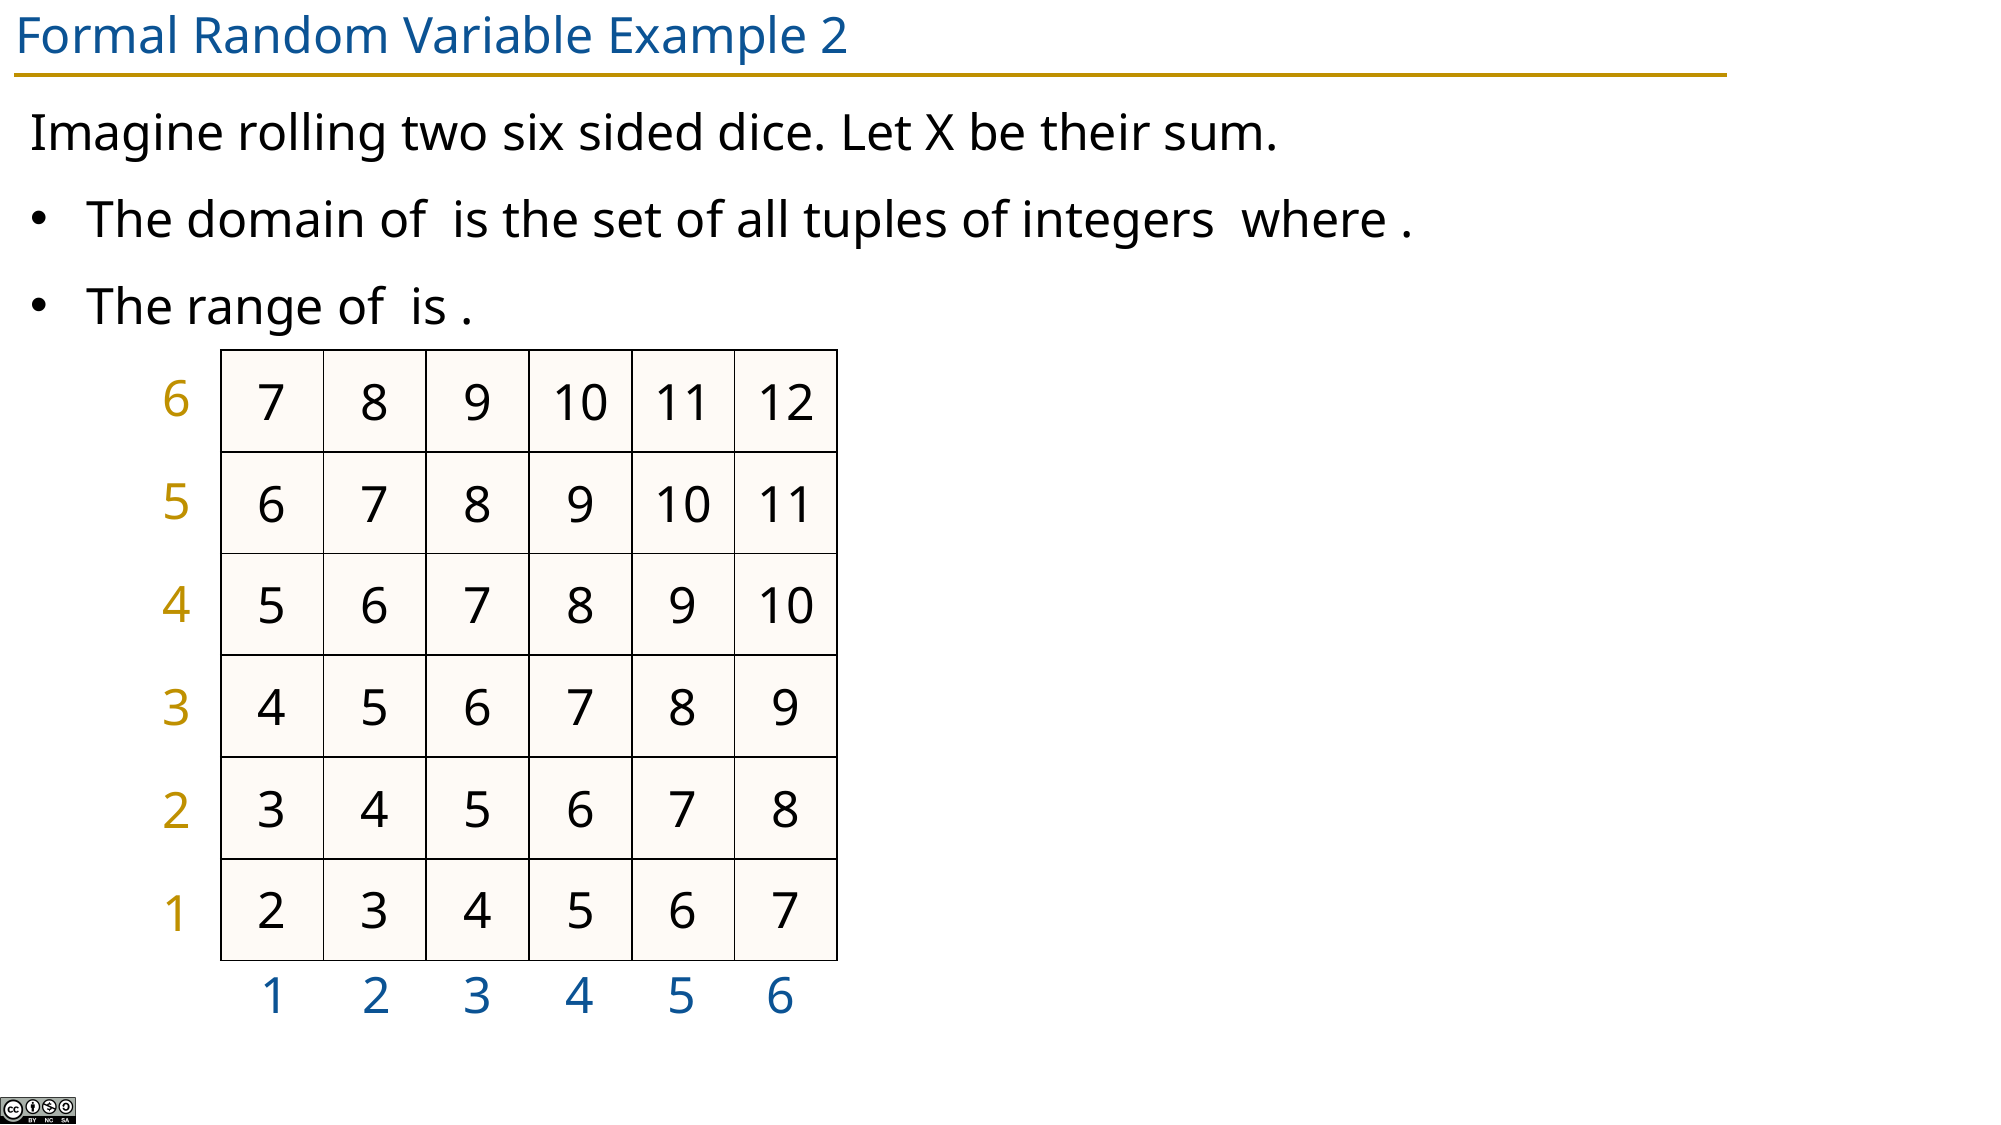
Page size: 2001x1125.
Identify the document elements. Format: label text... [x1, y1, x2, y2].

table_cell 6 [530, 758, 631, 858]
text_box 6 [147, 358, 210, 434]
table_cell 5 [222, 554, 323, 654]
text_box 4 [147, 565, 210, 640]
table_cell 4 [324, 758, 425, 858]
table_cell 7 [530, 656, 631, 756]
table_cell 3 [324, 860, 425, 960]
table_cell 6 [633, 860, 734, 960]
table_header 7 [222, 351, 323, 451]
table_cell 11 [735, 453, 836, 553]
table_cell 7 [735, 860, 836, 960]
table_cell 8 [735, 758, 836, 858]
table_cell 5 [324, 656, 425, 756]
table_header 8 [324, 351, 425, 451]
table_cell 9 [735, 656, 836, 756]
table_cell 7 [324, 453, 425, 553]
table_cell 8 [530, 554, 631, 654]
table_cell 4 [427, 860, 528, 960]
table_cell 8 [633, 656, 734, 756]
table_header 12 [735, 351, 836, 451]
text_box 5 [653, 955, 716, 1031]
table_cell 5 [427, 758, 528, 858]
table_cell 10 [633, 453, 734, 553]
table_cell 9 [530, 453, 631, 553]
table_header 11 [633, 351, 734, 451]
text_box 6 [751, 955, 821, 1031]
text_box 1 [245, 961, 308, 1031]
table_cell 2 [222, 860, 323, 960]
table_cell 6 [324, 554, 425, 654]
table_cell 5 [530, 860, 631, 960]
table_cell 8 [427, 453, 528, 553]
table_cell 6 [222, 453, 323, 553]
text_box 2 [147, 771, 210, 846]
text_box 2 [347, 955, 410, 1031]
text_box 1 [147, 874, 210, 950]
table_cell 6 [427, 656, 528, 756]
table_header 9 [427, 351, 528, 451]
picture [0, 1097, 76, 1124]
text_box 5 [147, 461, 210, 537]
text_box 4 [551, 955, 614, 1031]
table_header 10 [530, 351, 631, 451]
table_cell 7 [427, 554, 528, 654]
text_box 3 [449, 955, 512, 1031]
text_box 3 [147, 668, 210, 743]
table_cell 3 [222, 758, 323, 858]
table_cell 10 [735, 554, 836, 654]
table_cell 4 [222, 656, 323, 756]
title Formal Random Variable Example 2 [0, 0, 1725, 75]
table_cell 9 [633, 554, 734, 654]
table_cell 7 [633, 758, 734, 858]
